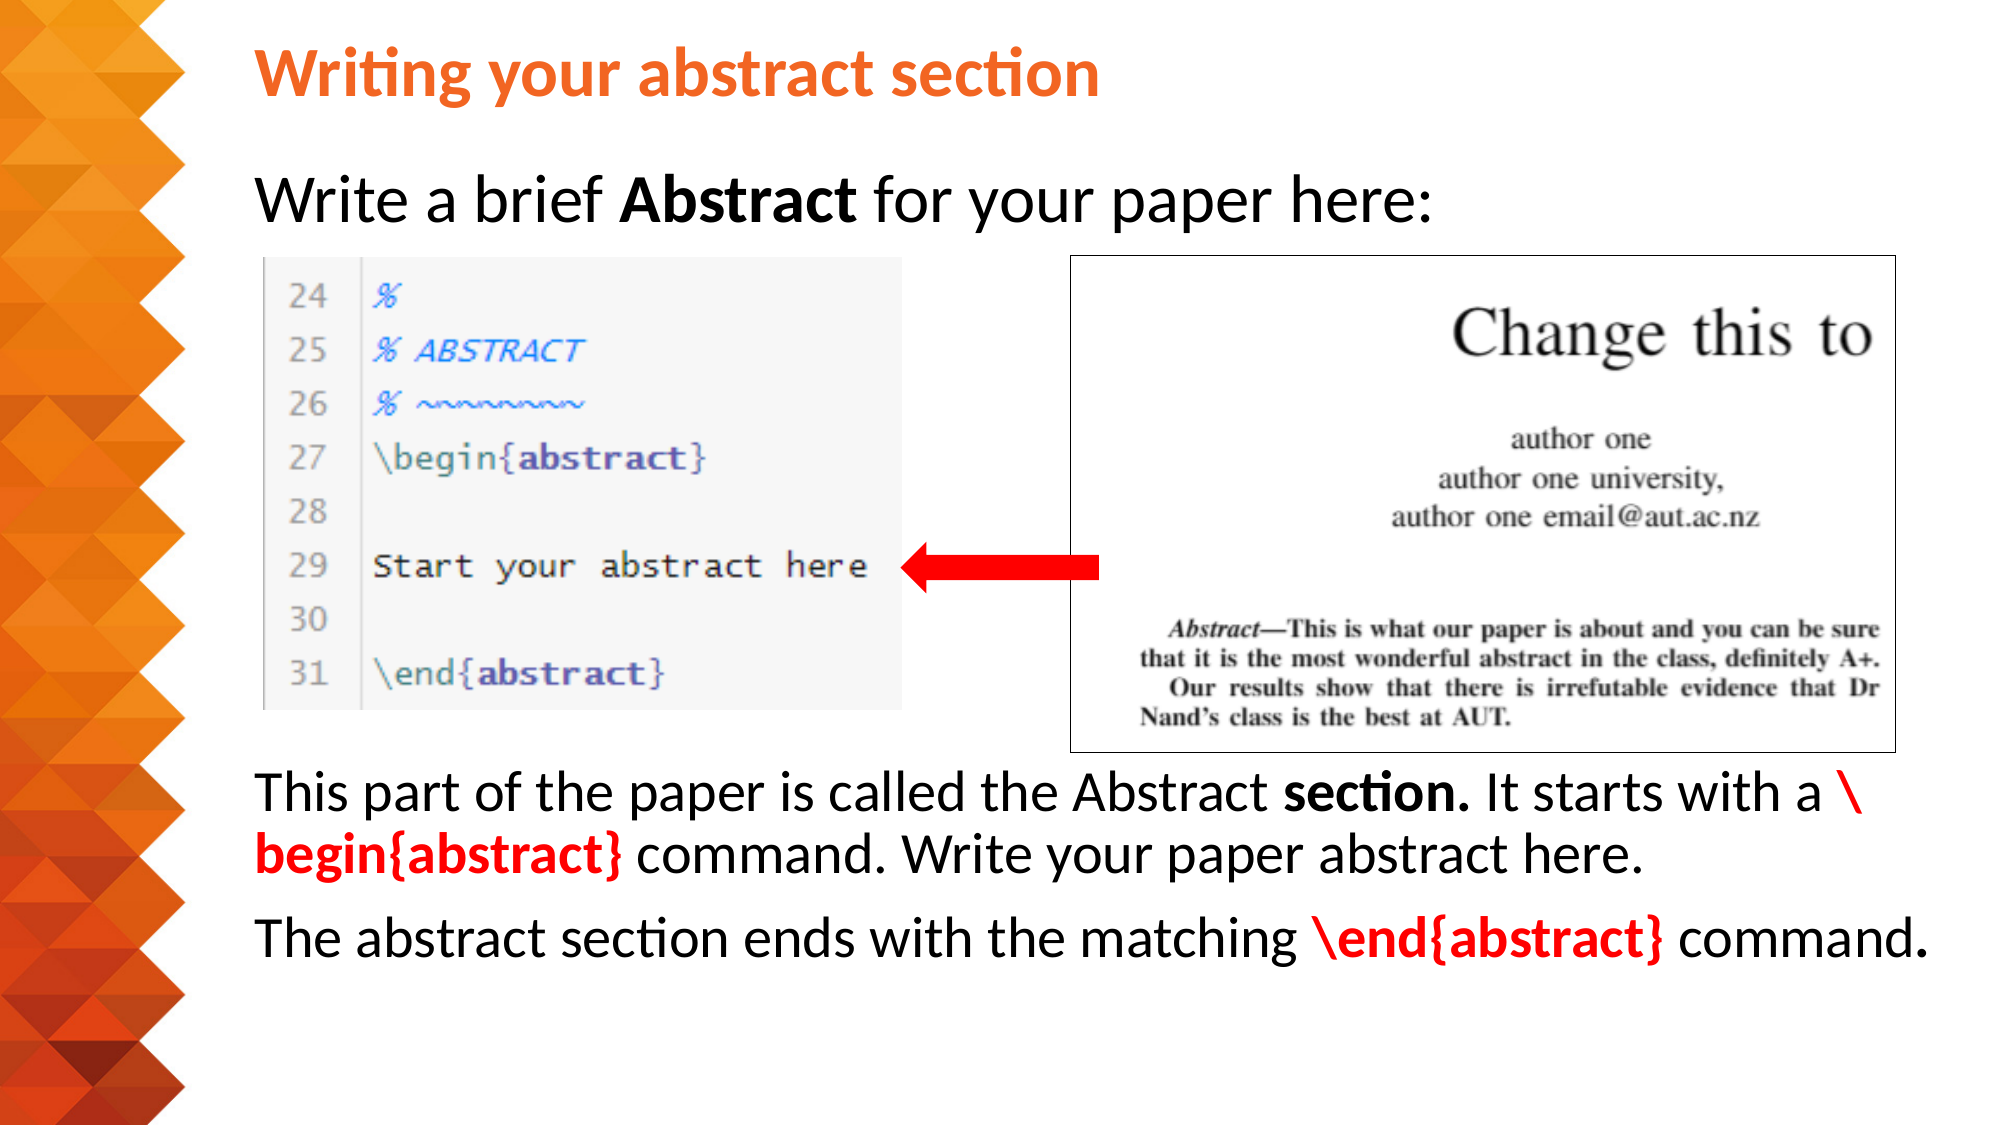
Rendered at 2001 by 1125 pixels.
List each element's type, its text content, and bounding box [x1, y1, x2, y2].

picture [0, 0, 2001, 1125]
list Write a brief Abstract for your paper here: This part of the paper is called the Abstract section. It starts with a \begin{abstract} command. Write your paper abstract here. The abstract section ends with the matching \end{abstract} command. [239, 156, 2000, 1125]
picture [1070, 255, 1896, 753]
text_box [902, 541, 1070, 594]
title Writing your abstract section [239, 27, 1965, 120]
picture [263, 257, 902, 710]
